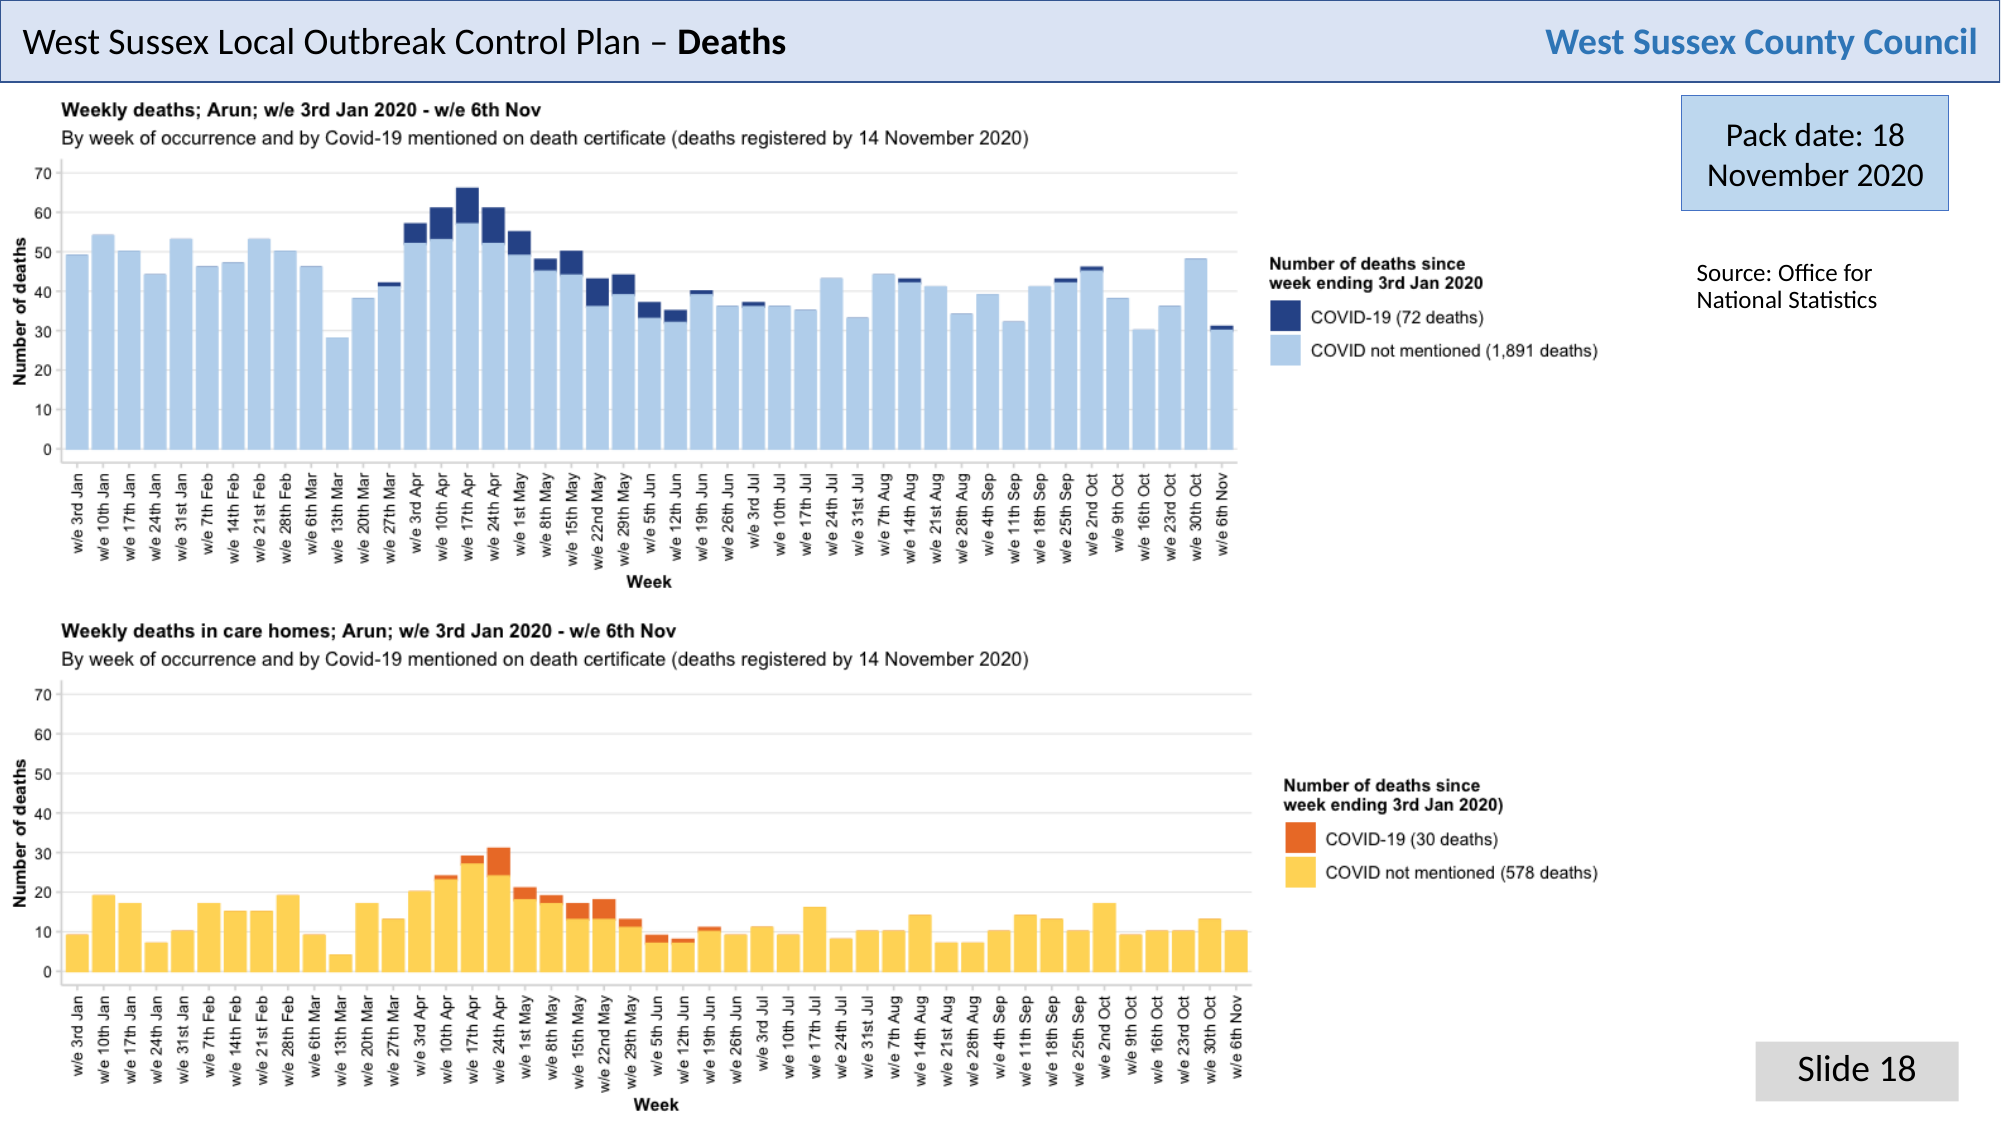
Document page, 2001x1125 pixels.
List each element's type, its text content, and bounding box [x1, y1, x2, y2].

picture [3, 91, 1619, 602]
list Source: Office for National Statistics [1681, 252, 1959, 289]
picture [3, 612, 1619, 1125]
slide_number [1681, 95, 1949, 211]
list Slide 18 [1755, 1041, 1959, 1102]
